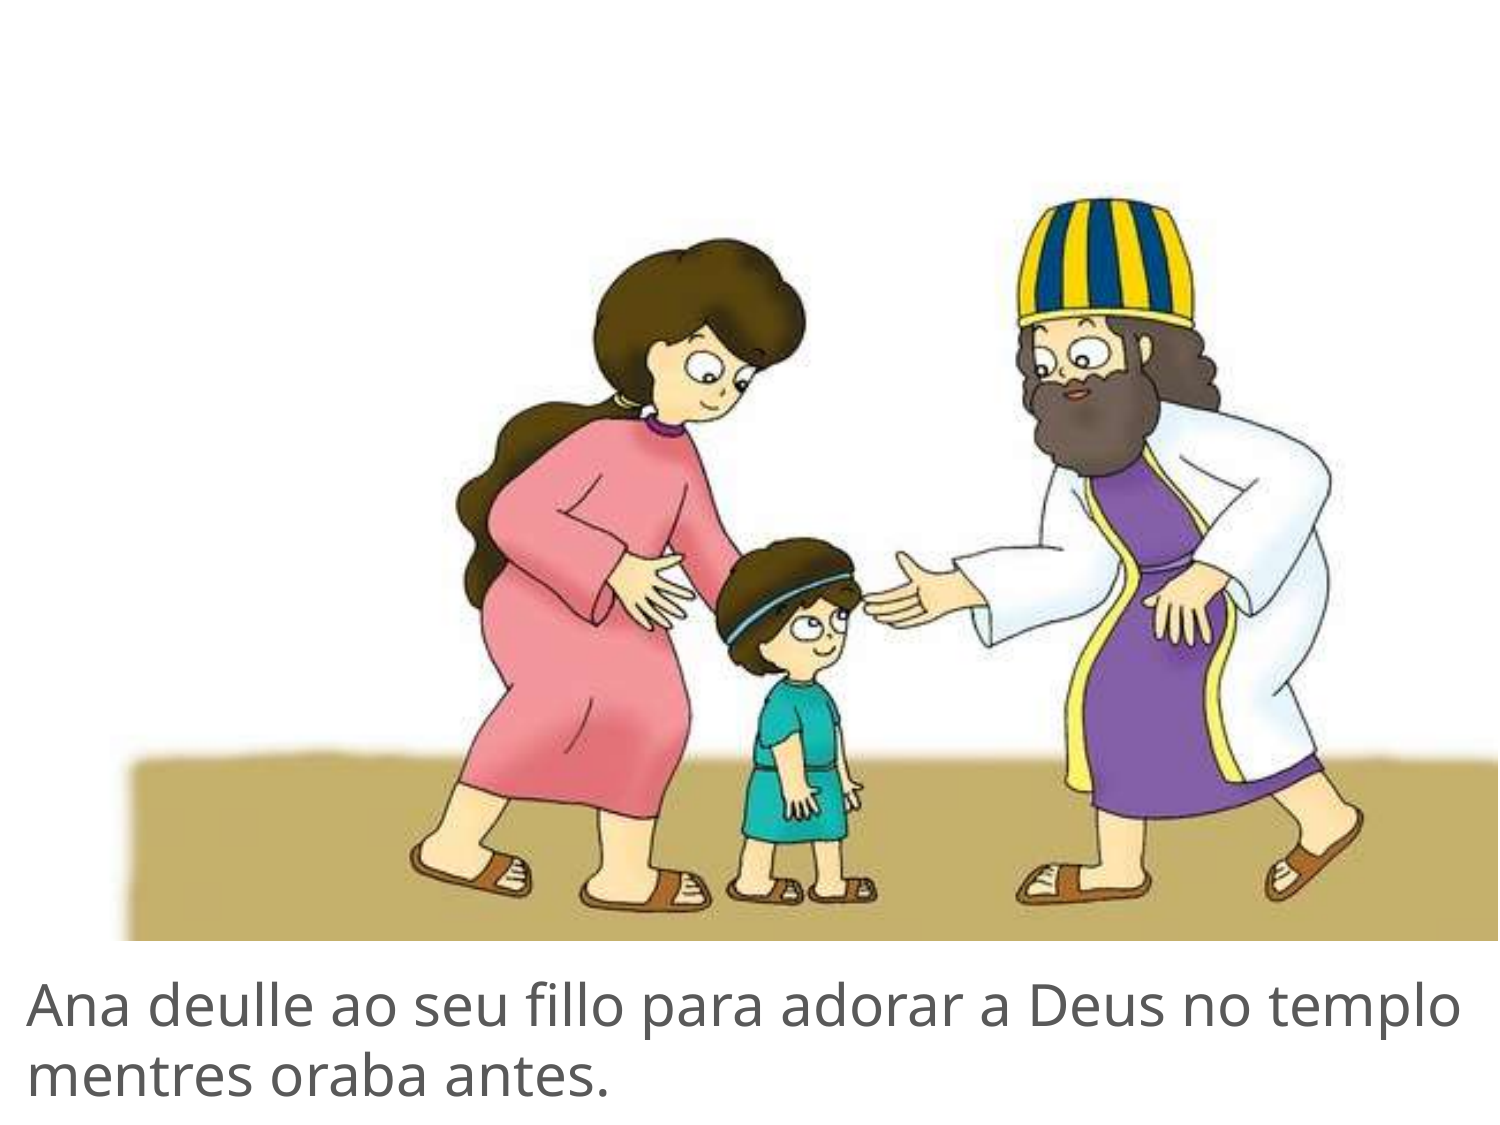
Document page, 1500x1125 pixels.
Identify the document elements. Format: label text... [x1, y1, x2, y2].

picture [0, 0, 1498, 941]
text_box Ana deulle ao seu fillo para adorar a Deus no templo mentres oraba antes. [11, 961, 1498, 1116]
